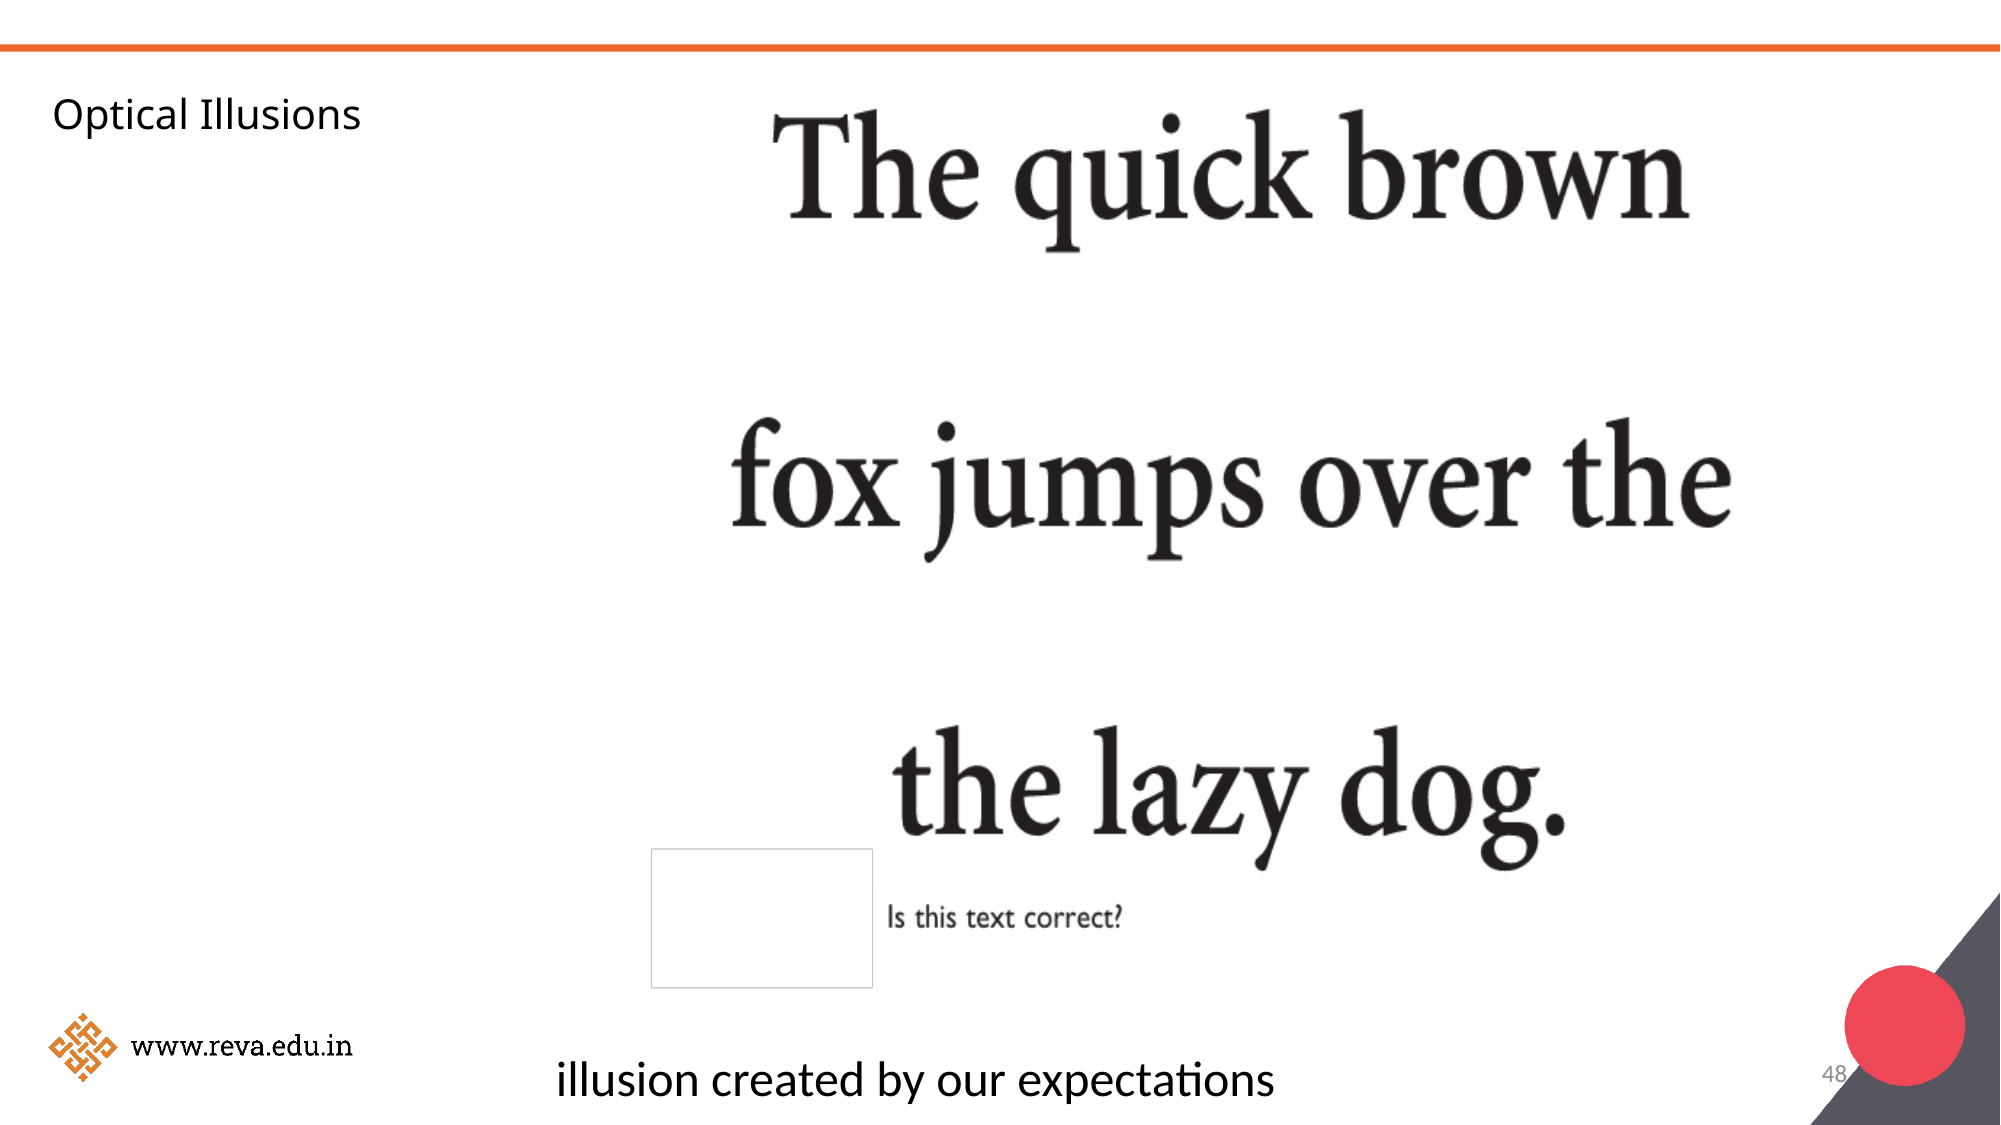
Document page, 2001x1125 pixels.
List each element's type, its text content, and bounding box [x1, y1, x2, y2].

title Optical Illusions [37, 86, 627, 146]
picture [31, 1003, 366, 1092]
picture [627, 61, 1795, 1010]
text_box illusion created by our expectations [529, 1038, 1892, 1114]
picture [1801, 882, 2000, 1125]
